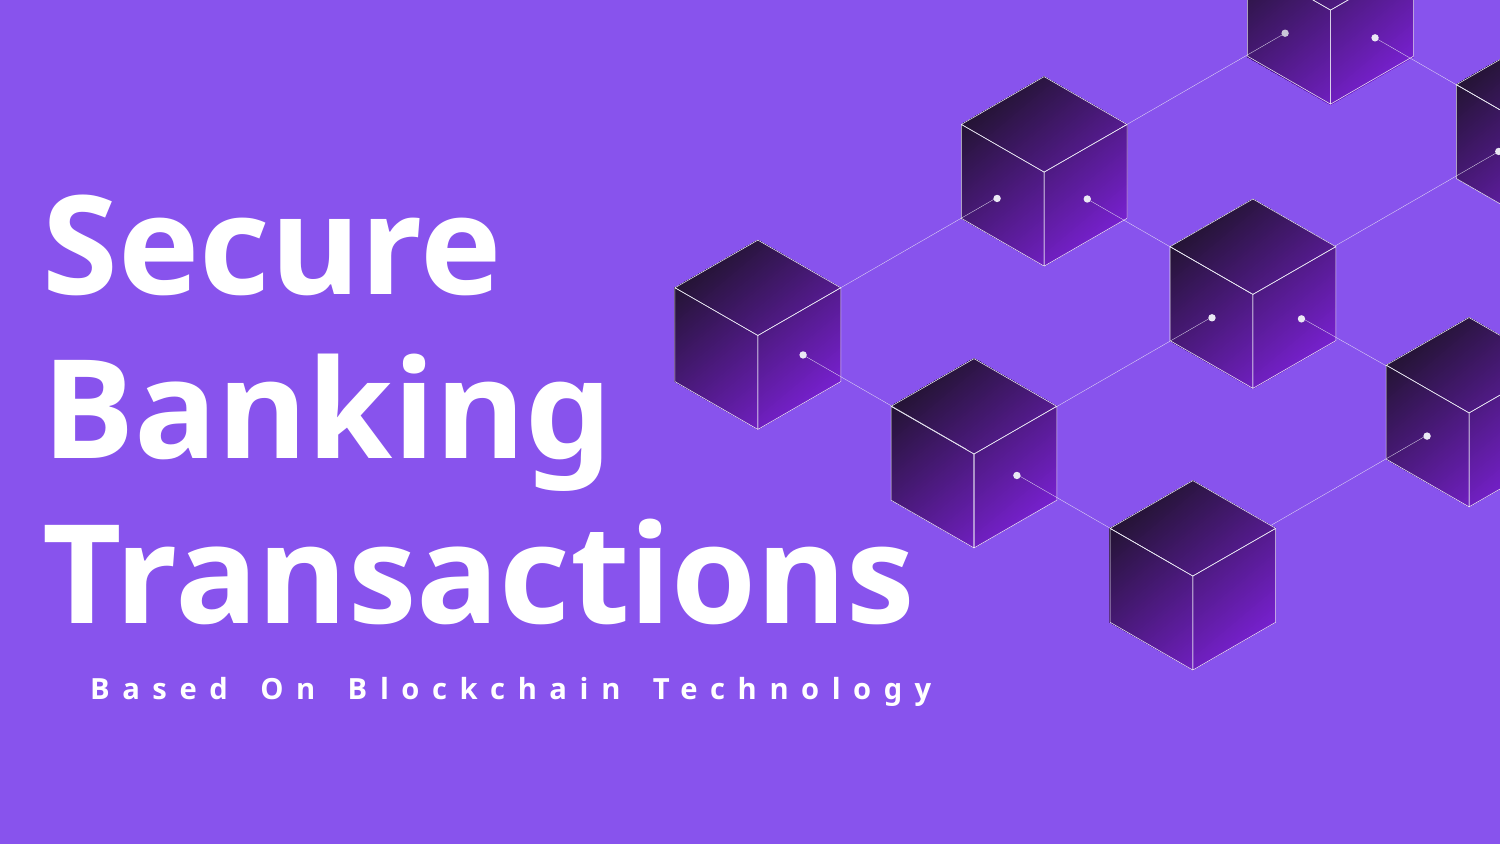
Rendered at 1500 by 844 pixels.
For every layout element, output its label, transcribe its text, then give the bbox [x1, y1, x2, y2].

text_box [674, 0, 1500, 671]
subtitle Based On Blockchain Technology [89, 670, 959, 712]
title Secure Banking Transactions [42, 125, 669, 652]
